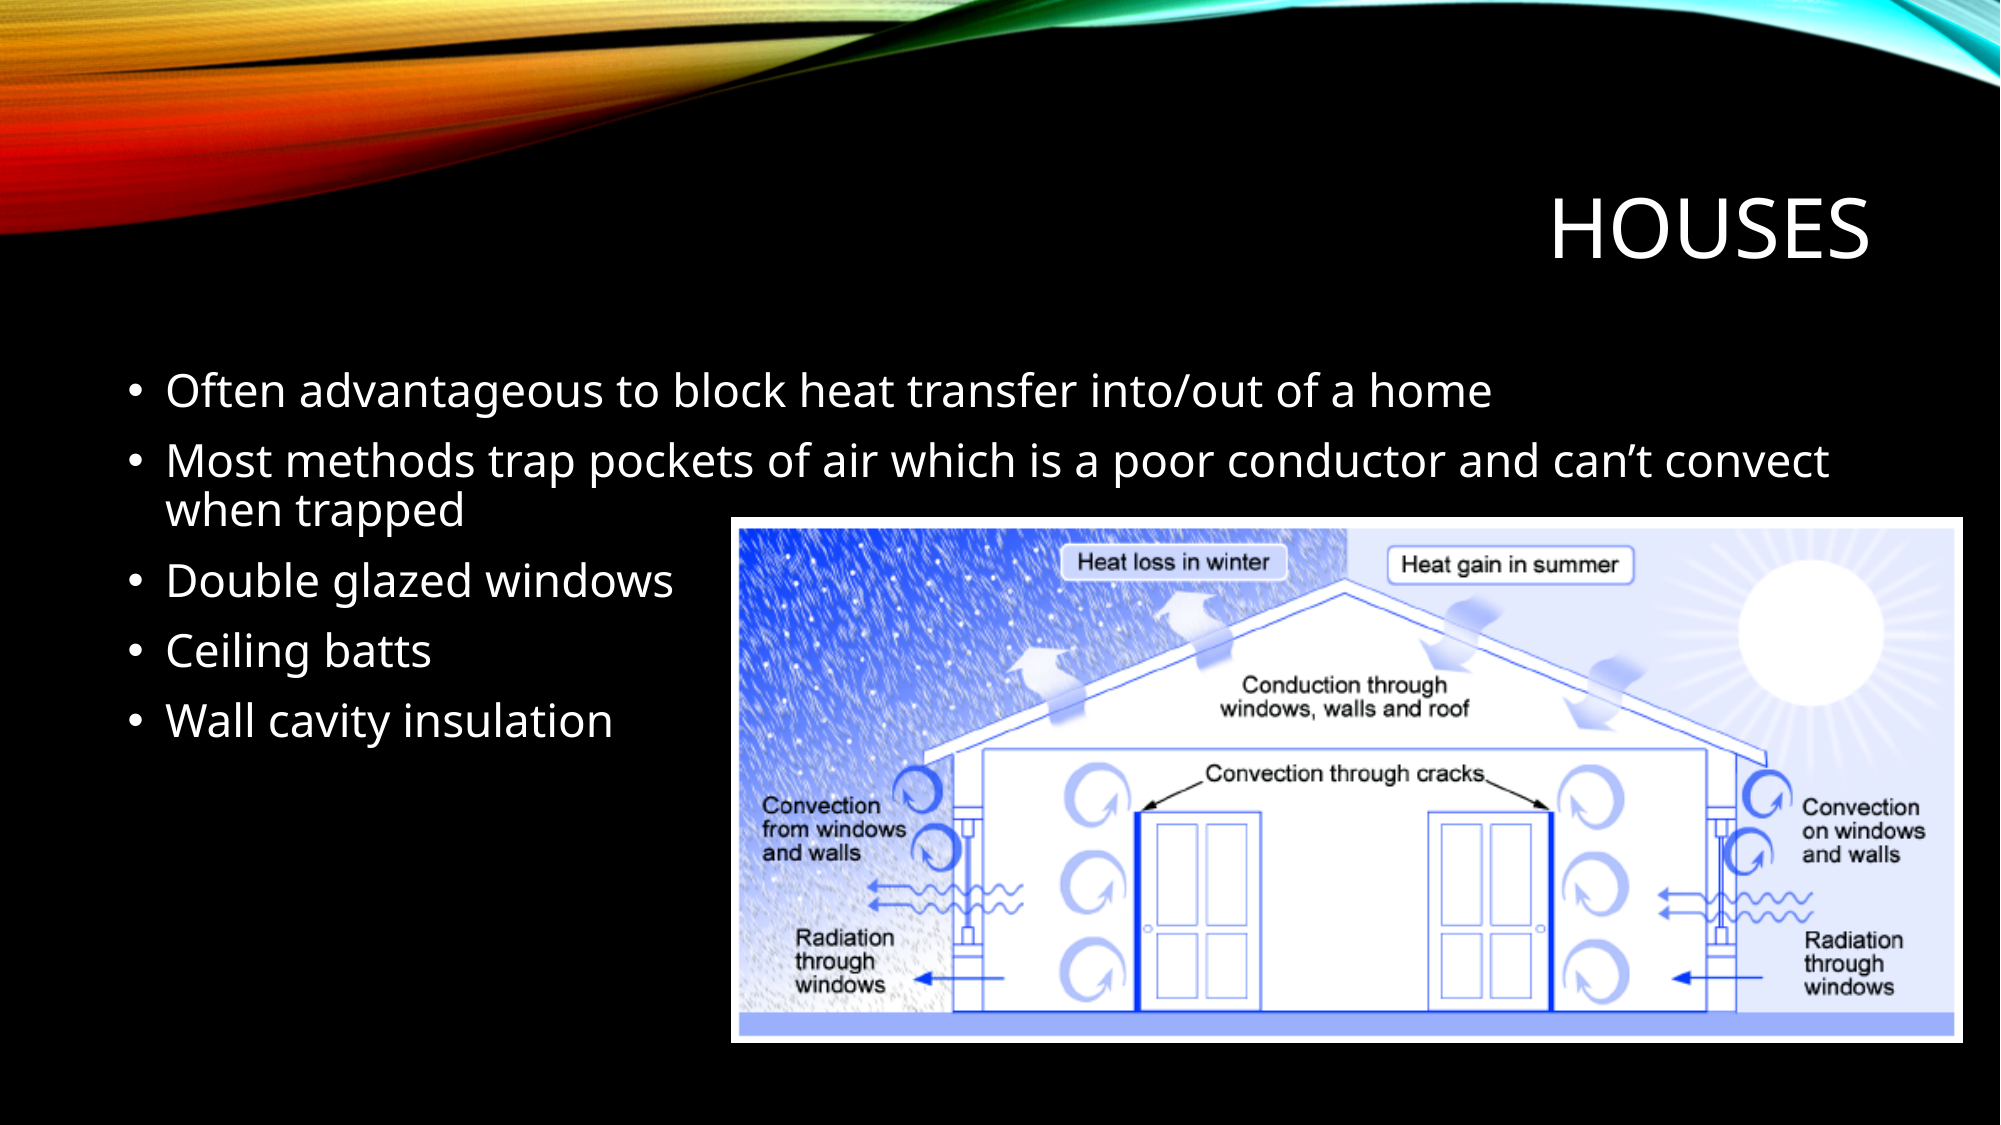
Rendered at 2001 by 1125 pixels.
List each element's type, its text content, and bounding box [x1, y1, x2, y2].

picture [0, 0, 2000, 237]
picture [731, 517, 1963, 1043]
list Often advantageous to block heat transfer into/out of a home Most methods trap pockets of air which is a poor conductor and can’t convect when trapped Double glazed windows Ceiling batts Wall cavity insulation [112, 360, 1888, 1021]
title Houses [474, 125, 1888, 338]
